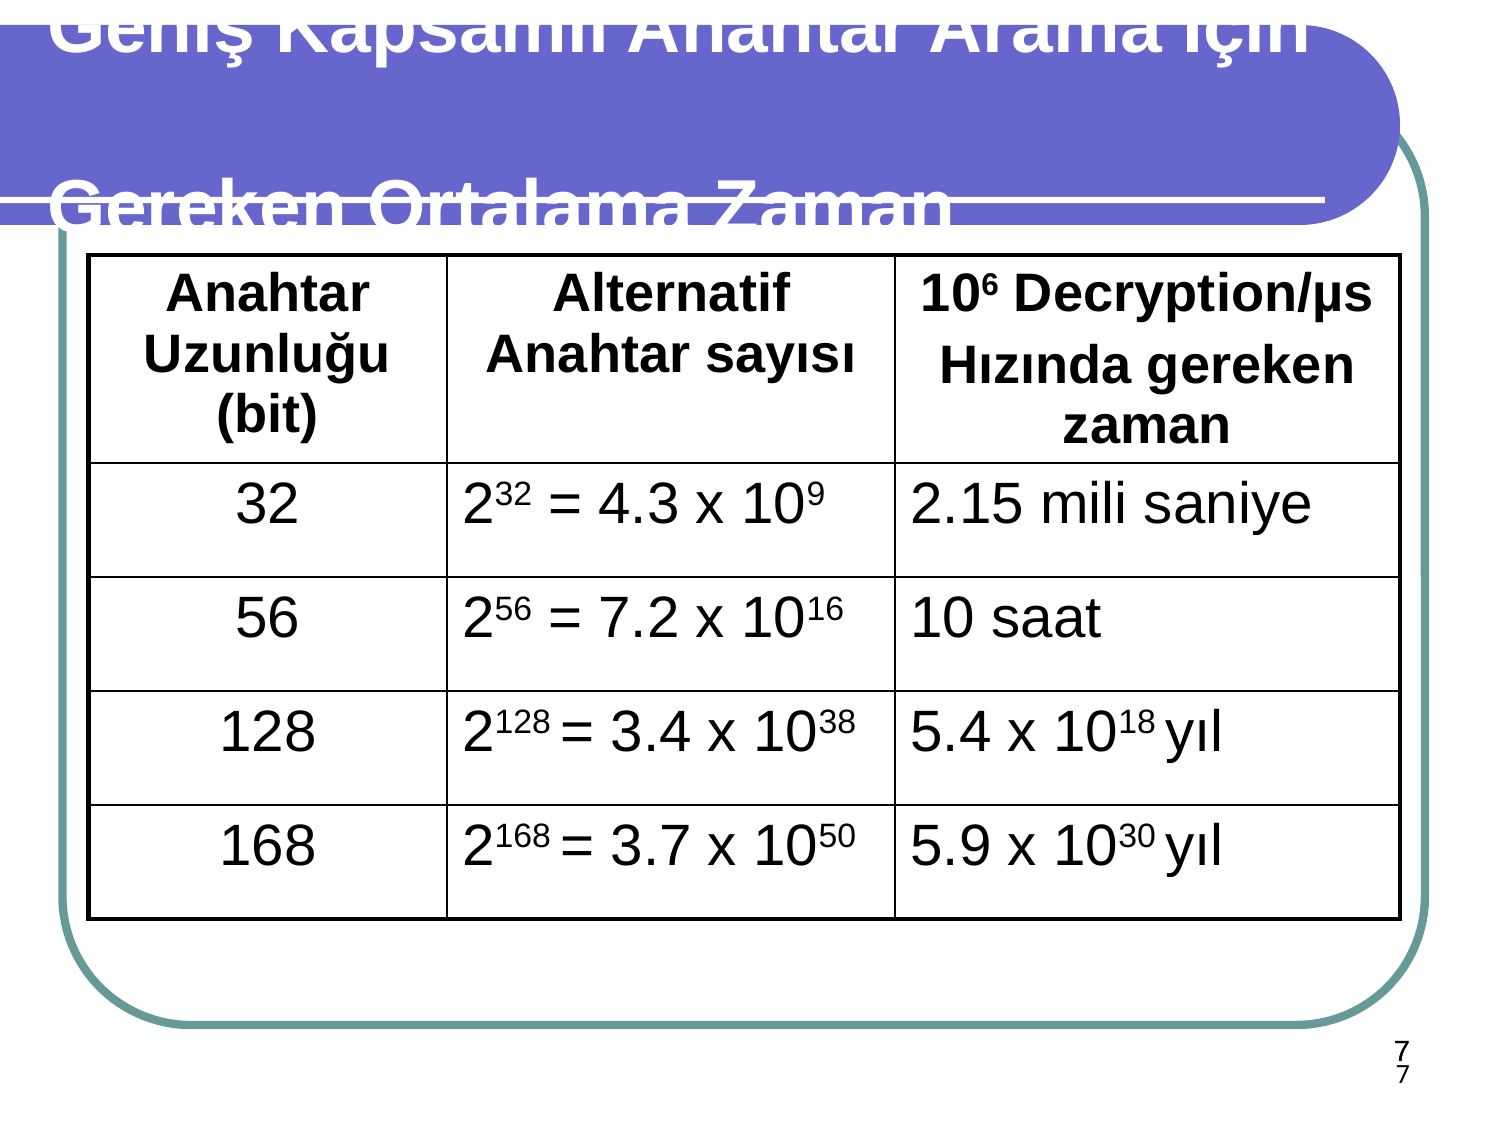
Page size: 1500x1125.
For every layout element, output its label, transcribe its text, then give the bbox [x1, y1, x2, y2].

table_cell 2168 = 3.7 x 1050 [448, 806, 894, 917]
text_box 7 [1074, 1024, 1425, 1103]
table_cell 56 [91, 578, 446, 690]
table_header Anahtar Uzunluğu (bit) [91, 257, 446, 462]
table_header Alternatif Anahtar sayısı [448, 257, 894, 462]
table_cell 256 = 7.2 x 1016 [448, 578, 894, 690]
table_cell 10 saat [896, 578, 1398, 690]
table_cell 168 [91, 806, 446, 917]
table_cell 5.4 x 1018 yıl [896, 692, 1398, 804]
title Geniş Kapsamlı Anahtar Arama İçin Gereken Ortalama Zaman [32, 37, 1347, 188]
table_header 106 Decryption/µs Hızında gereken zaman [896, 257, 1398, 462]
table_cell 232 = 4.3 x 109 [448, 464, 894, 576]
table_cell 128 [91, 692, 446, 804]
table_cell 32 [91, 464, 446, 576]
table_cell 5.9 x 1030 yıl [896, 806, 1398, 917]
table_cell 2.15 mili saniye [896, 464, 1398, 576]
table_cell 2128 = 3.4 x 1038 [448, 692, 894, 804]
